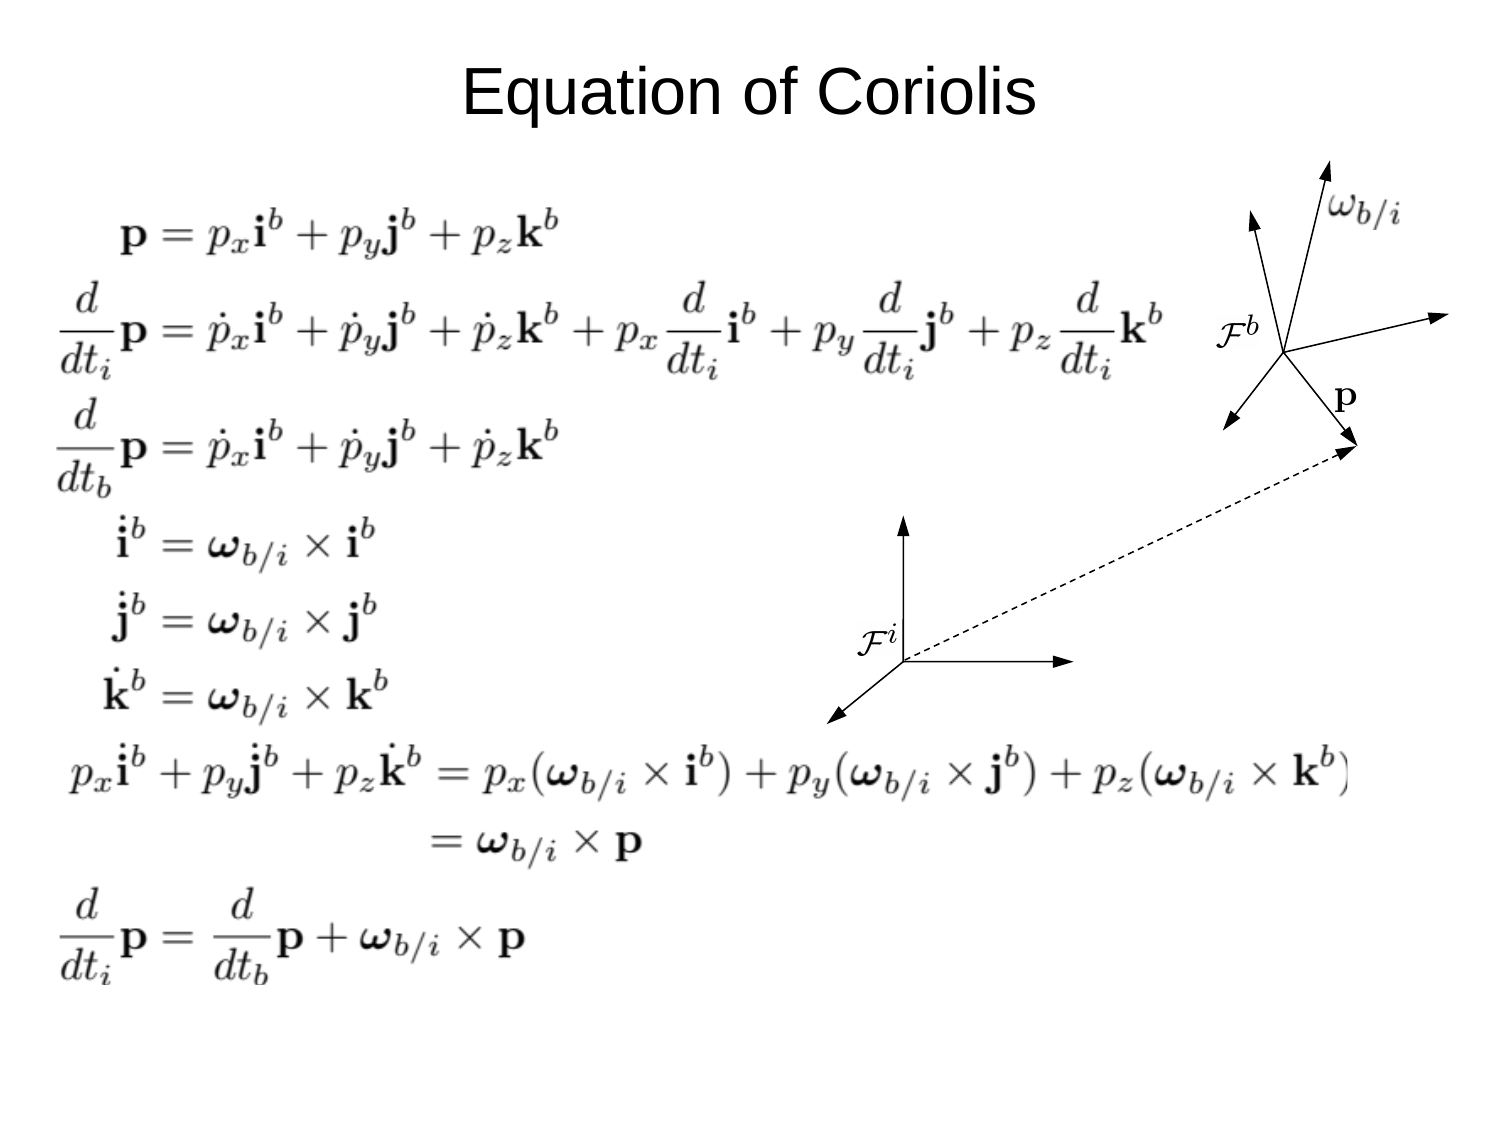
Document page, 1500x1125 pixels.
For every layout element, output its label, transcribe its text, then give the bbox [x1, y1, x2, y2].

picture [55, 205, 1348, 985]
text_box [826, 160, 1452, 725]
title Equation of Coriolis [74, 28, 1426, 148]
